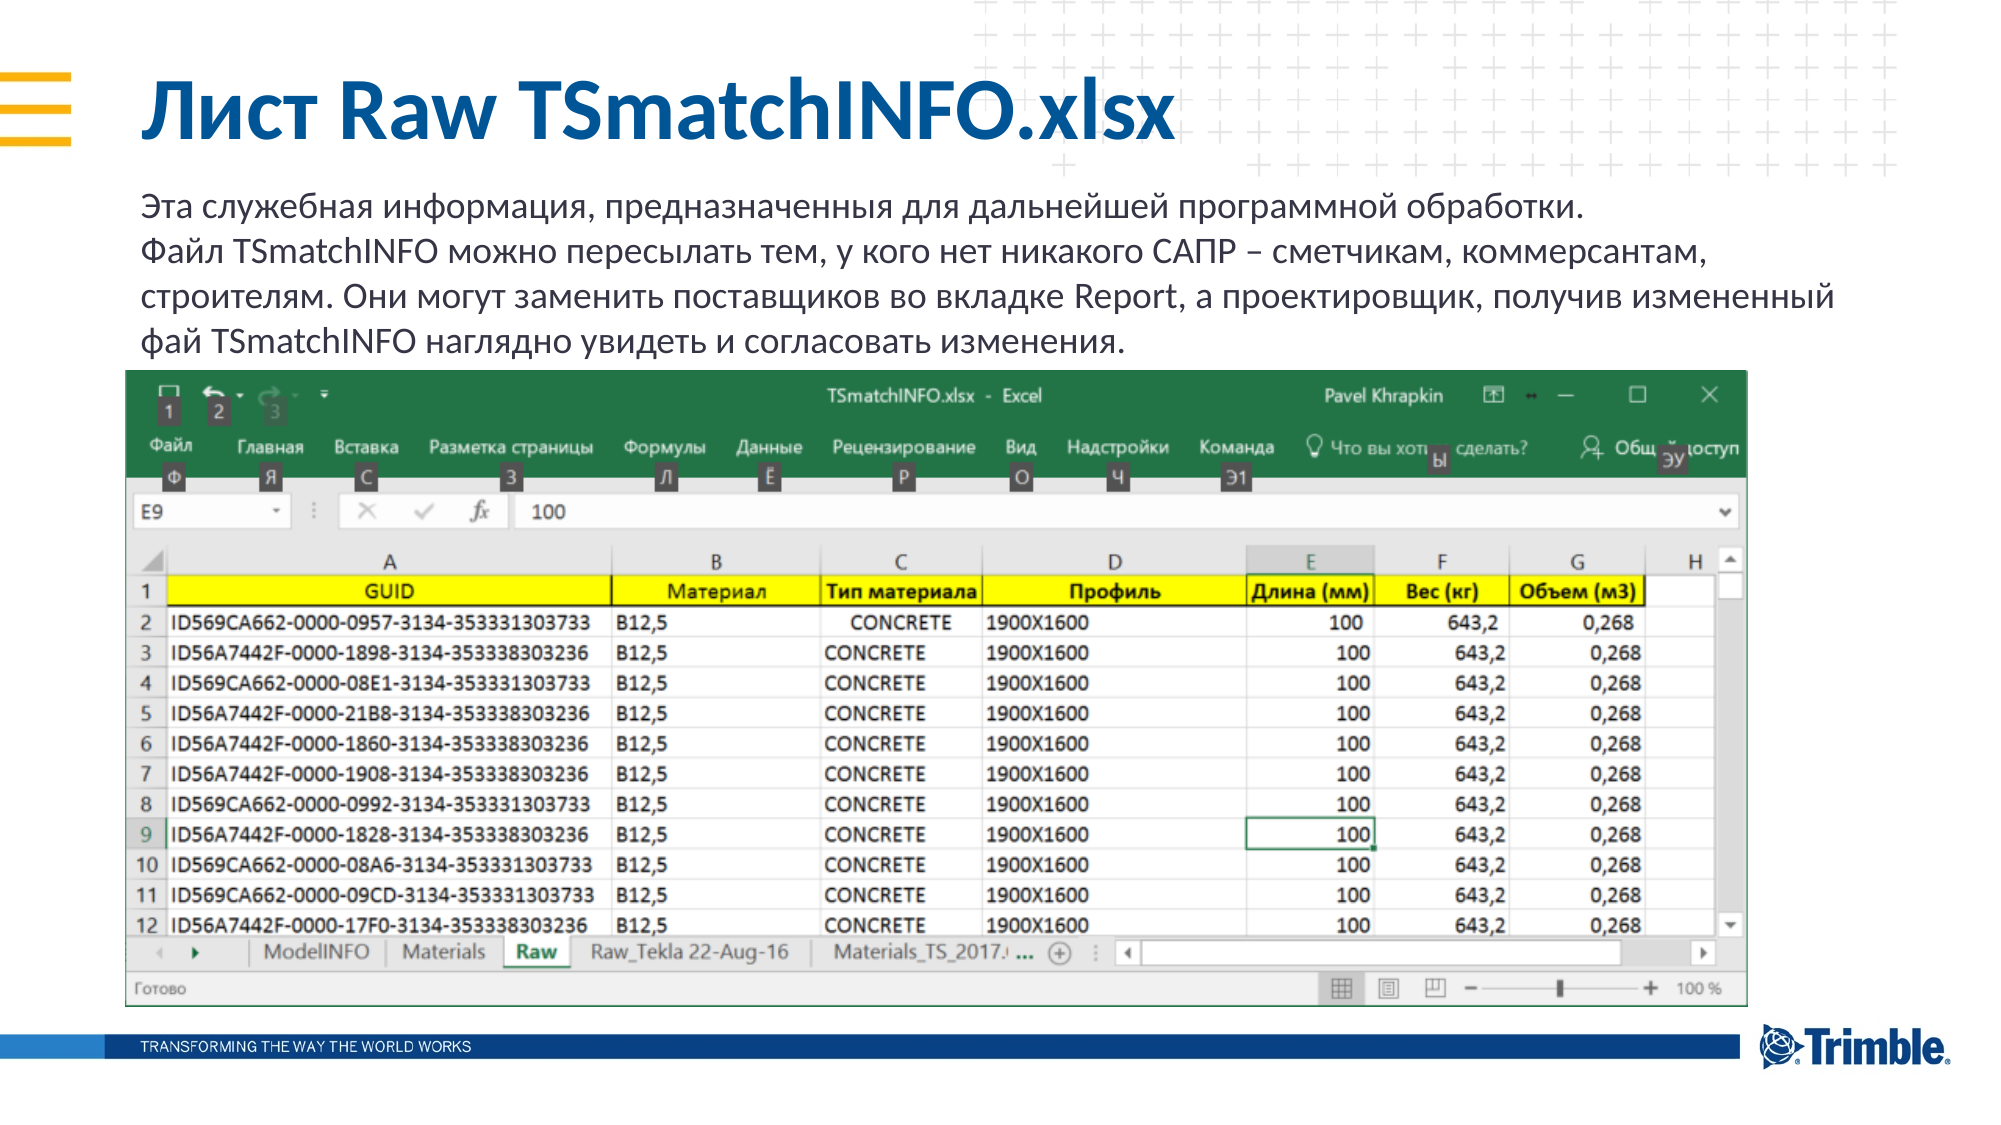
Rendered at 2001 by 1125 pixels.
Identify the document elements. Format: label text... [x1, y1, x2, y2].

picture [0, 0, 2001, 1125]
text_box Эта служебная информация, предназначенныя для дальнейшей программной обработки. Файл TSmatchINFO можно пересылать тем, у кого нет никакого САПР – сметчикам, коммерсантам, строителям. Они могут заменить поставщиков во вкладке Report, а проектировщик, получив измененный фай TSmatchINFO наглядно увидеть и согласовать изменения. [125, 173, 1877, 369]
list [125, 370, 1748, 1007]
title Лист Raw TSmatchINFO.xlsx [125, 47, 1877, 173]
